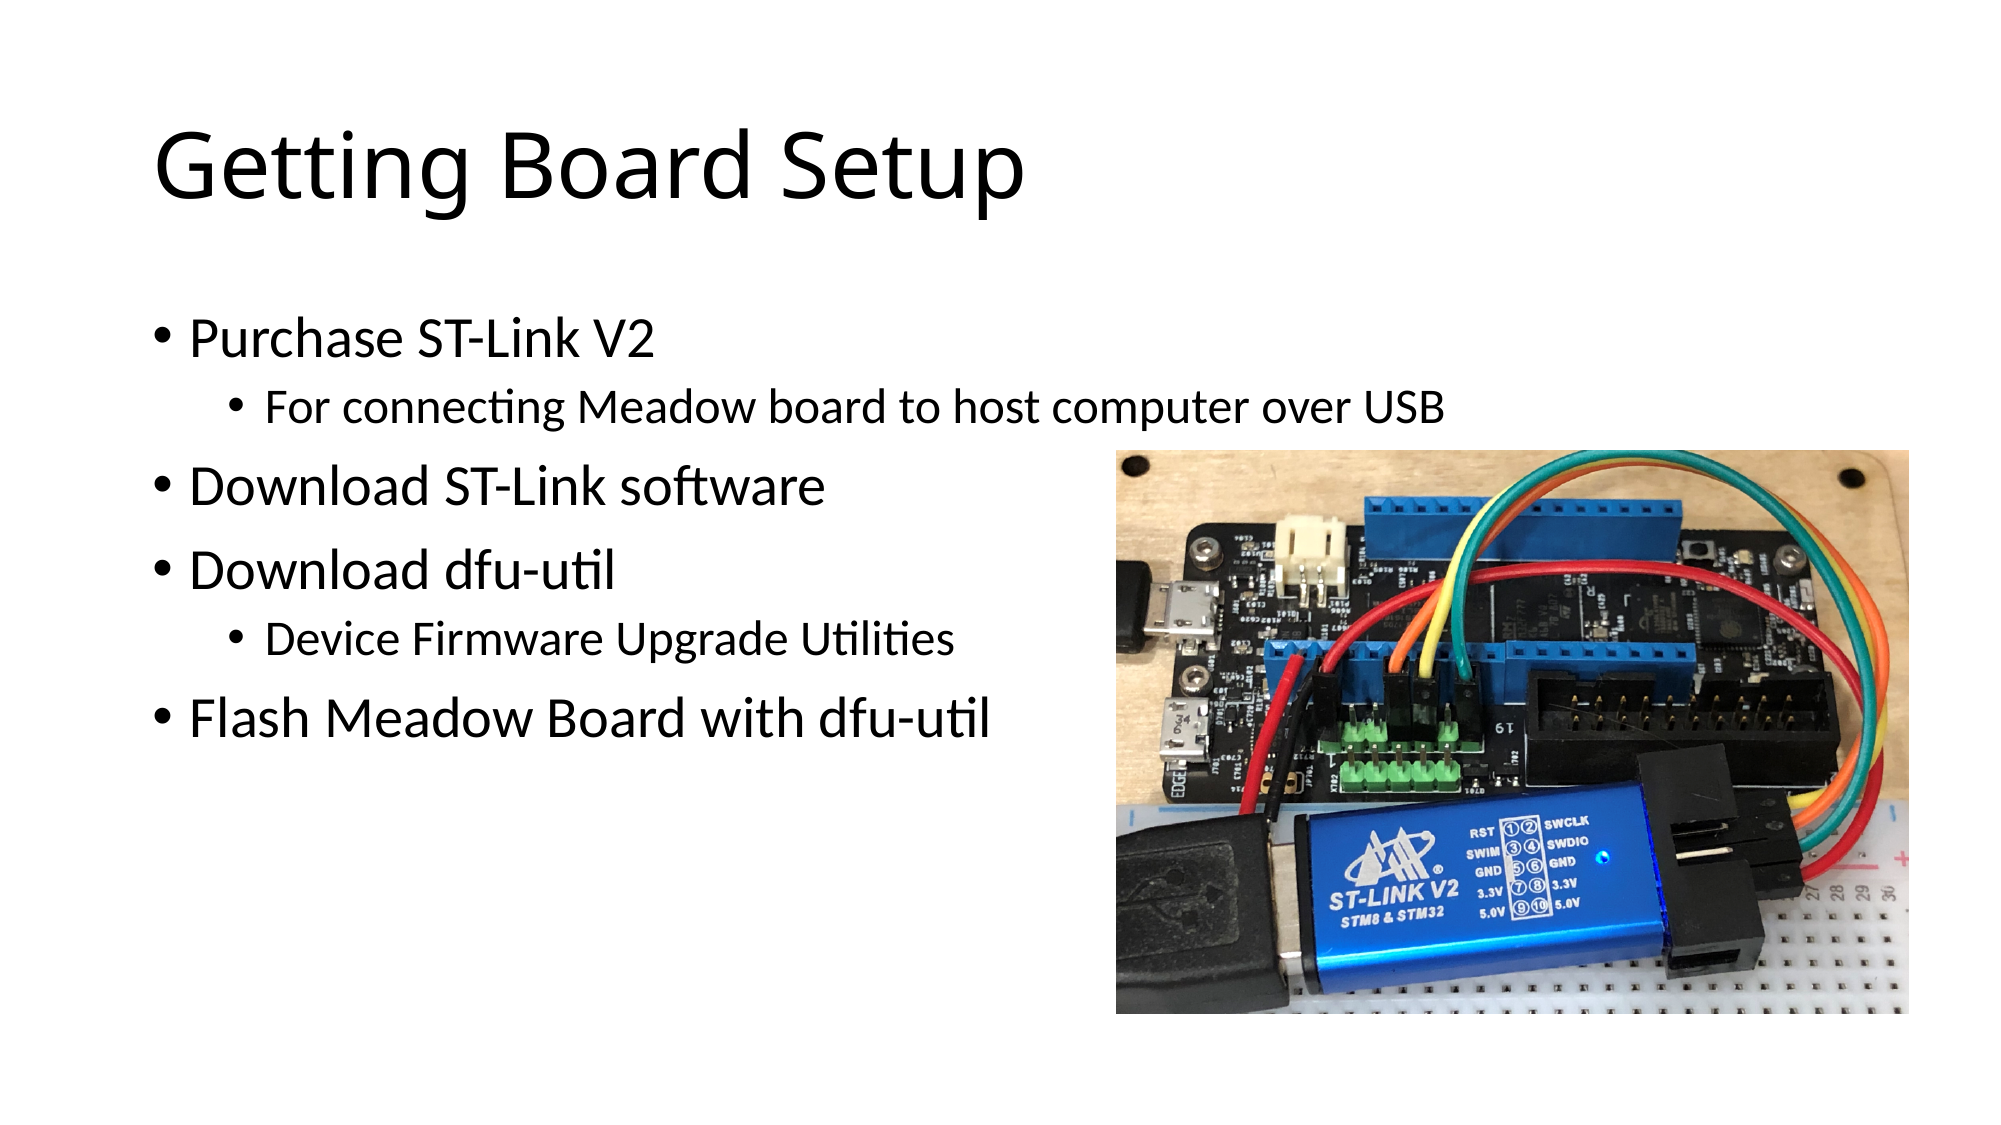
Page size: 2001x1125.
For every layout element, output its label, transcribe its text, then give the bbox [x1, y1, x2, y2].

title Getting Board Setup [137, 59, 1863, 278]
list Purchase ST-Link V2 For connecting Meadow board to host computer over USB Download ST-Link software Download dfu-util Device Firmware Upgrade Utilities Flash Meadow Board with dfu-util [137, 299, 1863, 1014]
picture [1116, 450, 1909, 1014]
